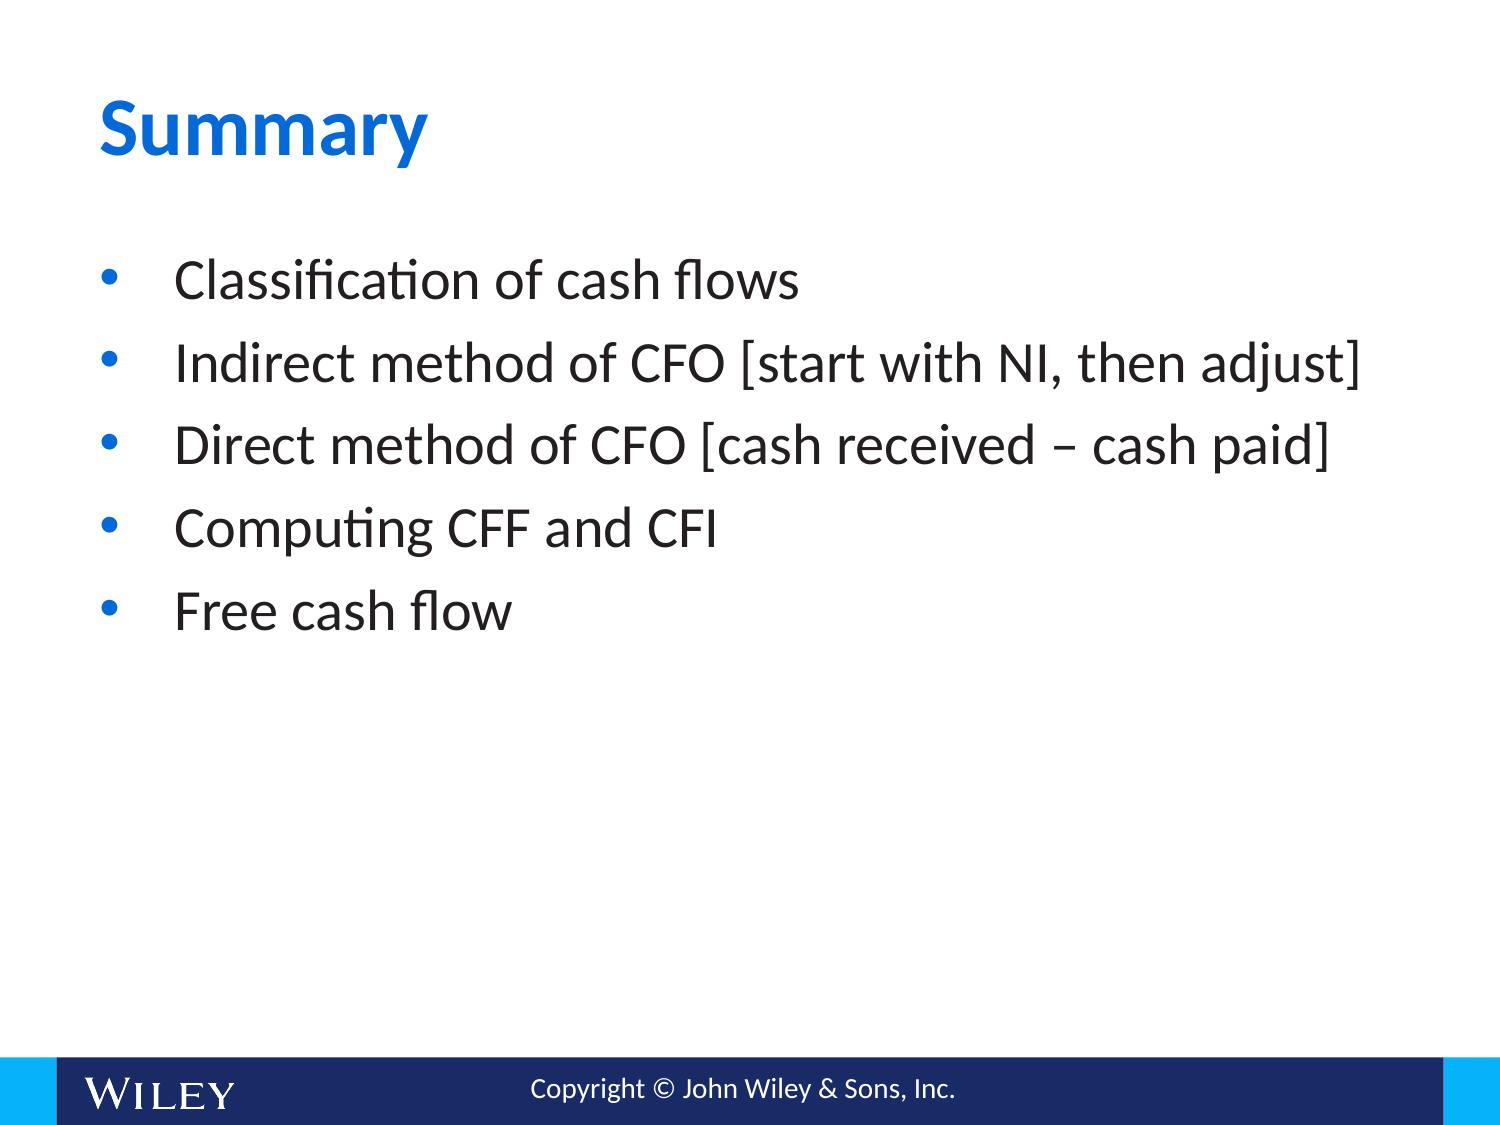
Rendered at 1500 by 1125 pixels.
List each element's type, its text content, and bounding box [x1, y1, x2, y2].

title Summary [84, 75, 1416, 215]
list Classification of cash flows Indirect method of CFO [start with NI, then adjust] Direct method of CFO [cash received – cash paid] Computing CFF and CFI Free cash flow [84, 233, 1416, 677]
